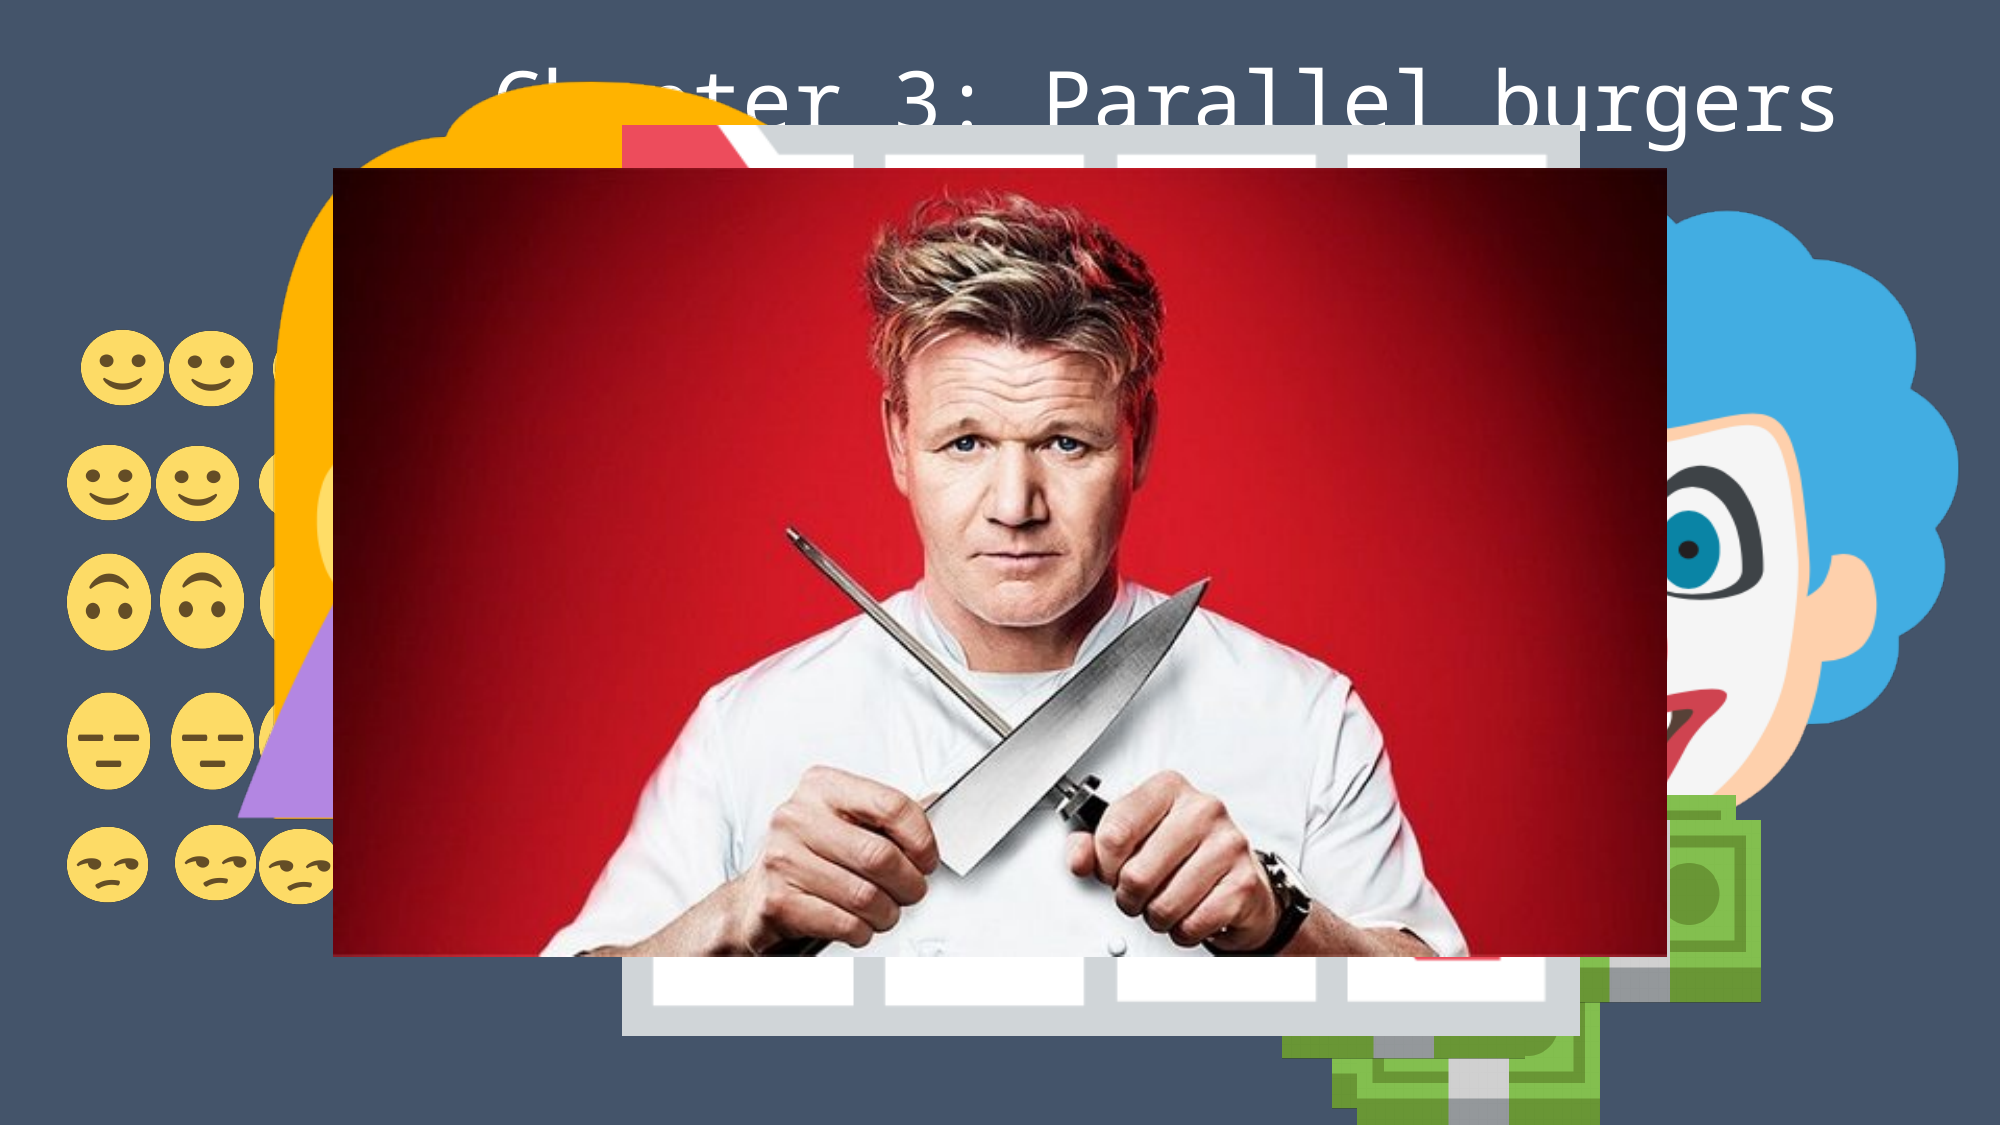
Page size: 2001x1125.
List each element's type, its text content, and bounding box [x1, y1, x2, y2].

picture [64, 550, 154, 654]
picture [64, 824, 151, 905]
text_box Chapter 3: Parallel burgers [477, 41, 1857, 156]
picture [64, 57, 1984, 1125]
picture [64, 689, 153, 793]
